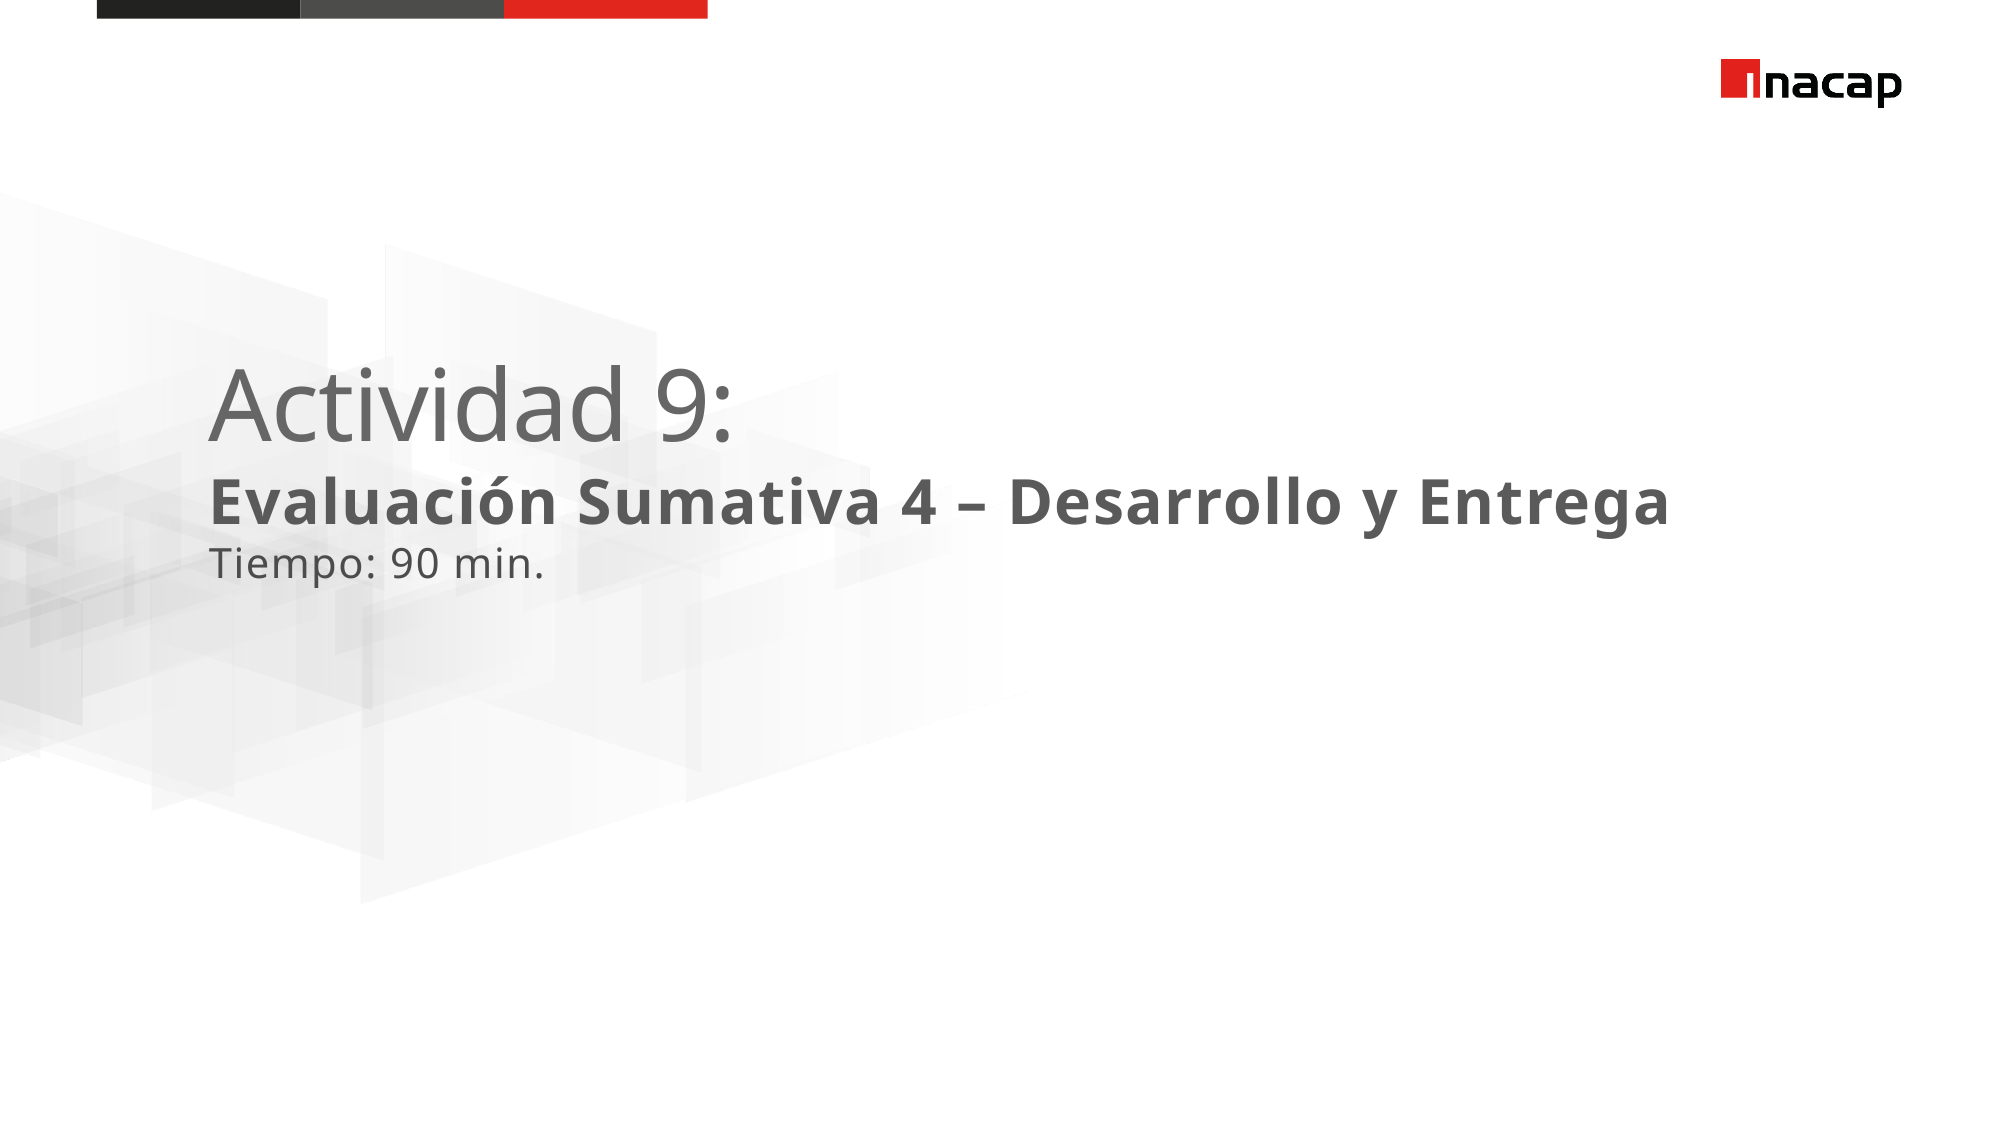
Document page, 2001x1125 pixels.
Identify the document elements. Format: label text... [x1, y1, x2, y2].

picture [0, 150, 1105, 904]
picture [1721, 59, 1902, 108]
text_box Actividad 9: Evaluación Sumativa 4 – Desarrollo y Entrega Tiempo: 90 min. [1105, 334, 1698, 595]
